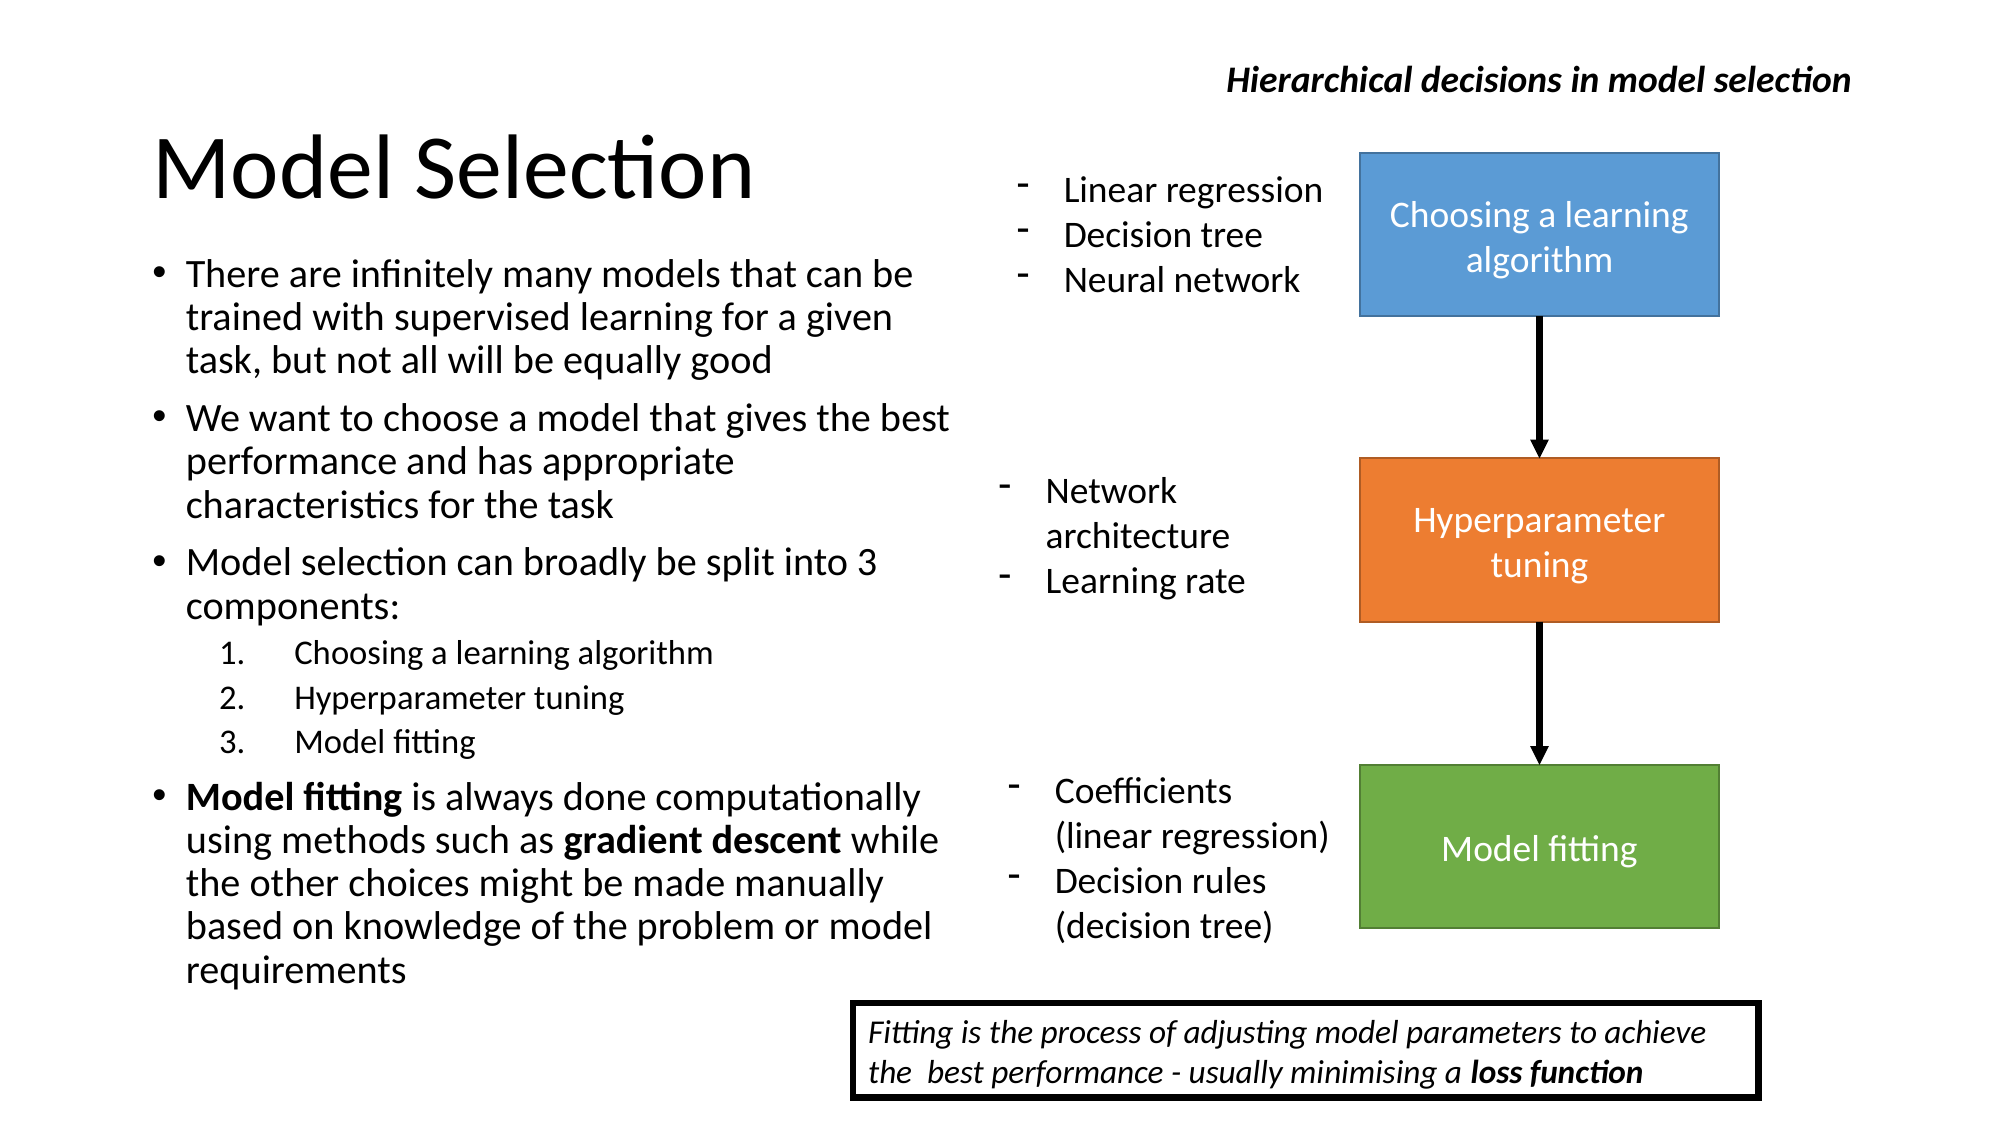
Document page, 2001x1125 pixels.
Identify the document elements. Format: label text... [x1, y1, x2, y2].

title Model Selection [137, 59, 986, 244]
text_box Network architecture Learning rate [983, 458, 1339, 609]
text_box Hierarchical decisions in model selection [1211, 47, 1868, 108]
text_box Model fitting [1359, 764, 1720, 929]
text_box Fitting is the process of adjusting model parameters to achieve the best performance - usually minimising a loss function [852, 1002, 1759, 1098]
text_box Choosing a learning algorithm [1359, 152, 1720, 317]
text_box Hyperparameter tuning [1359, 457, 1720, 623]
text_box Linear regression Decision tree Neural network [1002, 157, 1357, 308]
list There are infinitely many models that can be trained with supervised learning for a given task, but not all will be equally good We want to choose a model that gives the best performance and has appropriate characteristics for the task Model selection can broadly be split into 3 components: Choosing a learning algorithm Hyperparameter tuning Model fitting Model fitting is always done computationally using methods such as gradient descent while the other choices might be made manually based on knowledge of the problem or model requirements [137, 244, 986, 1003]
text_box Coefficients (linear regression) Decision rules (decision tree) [993, 758, 1348, 954]
